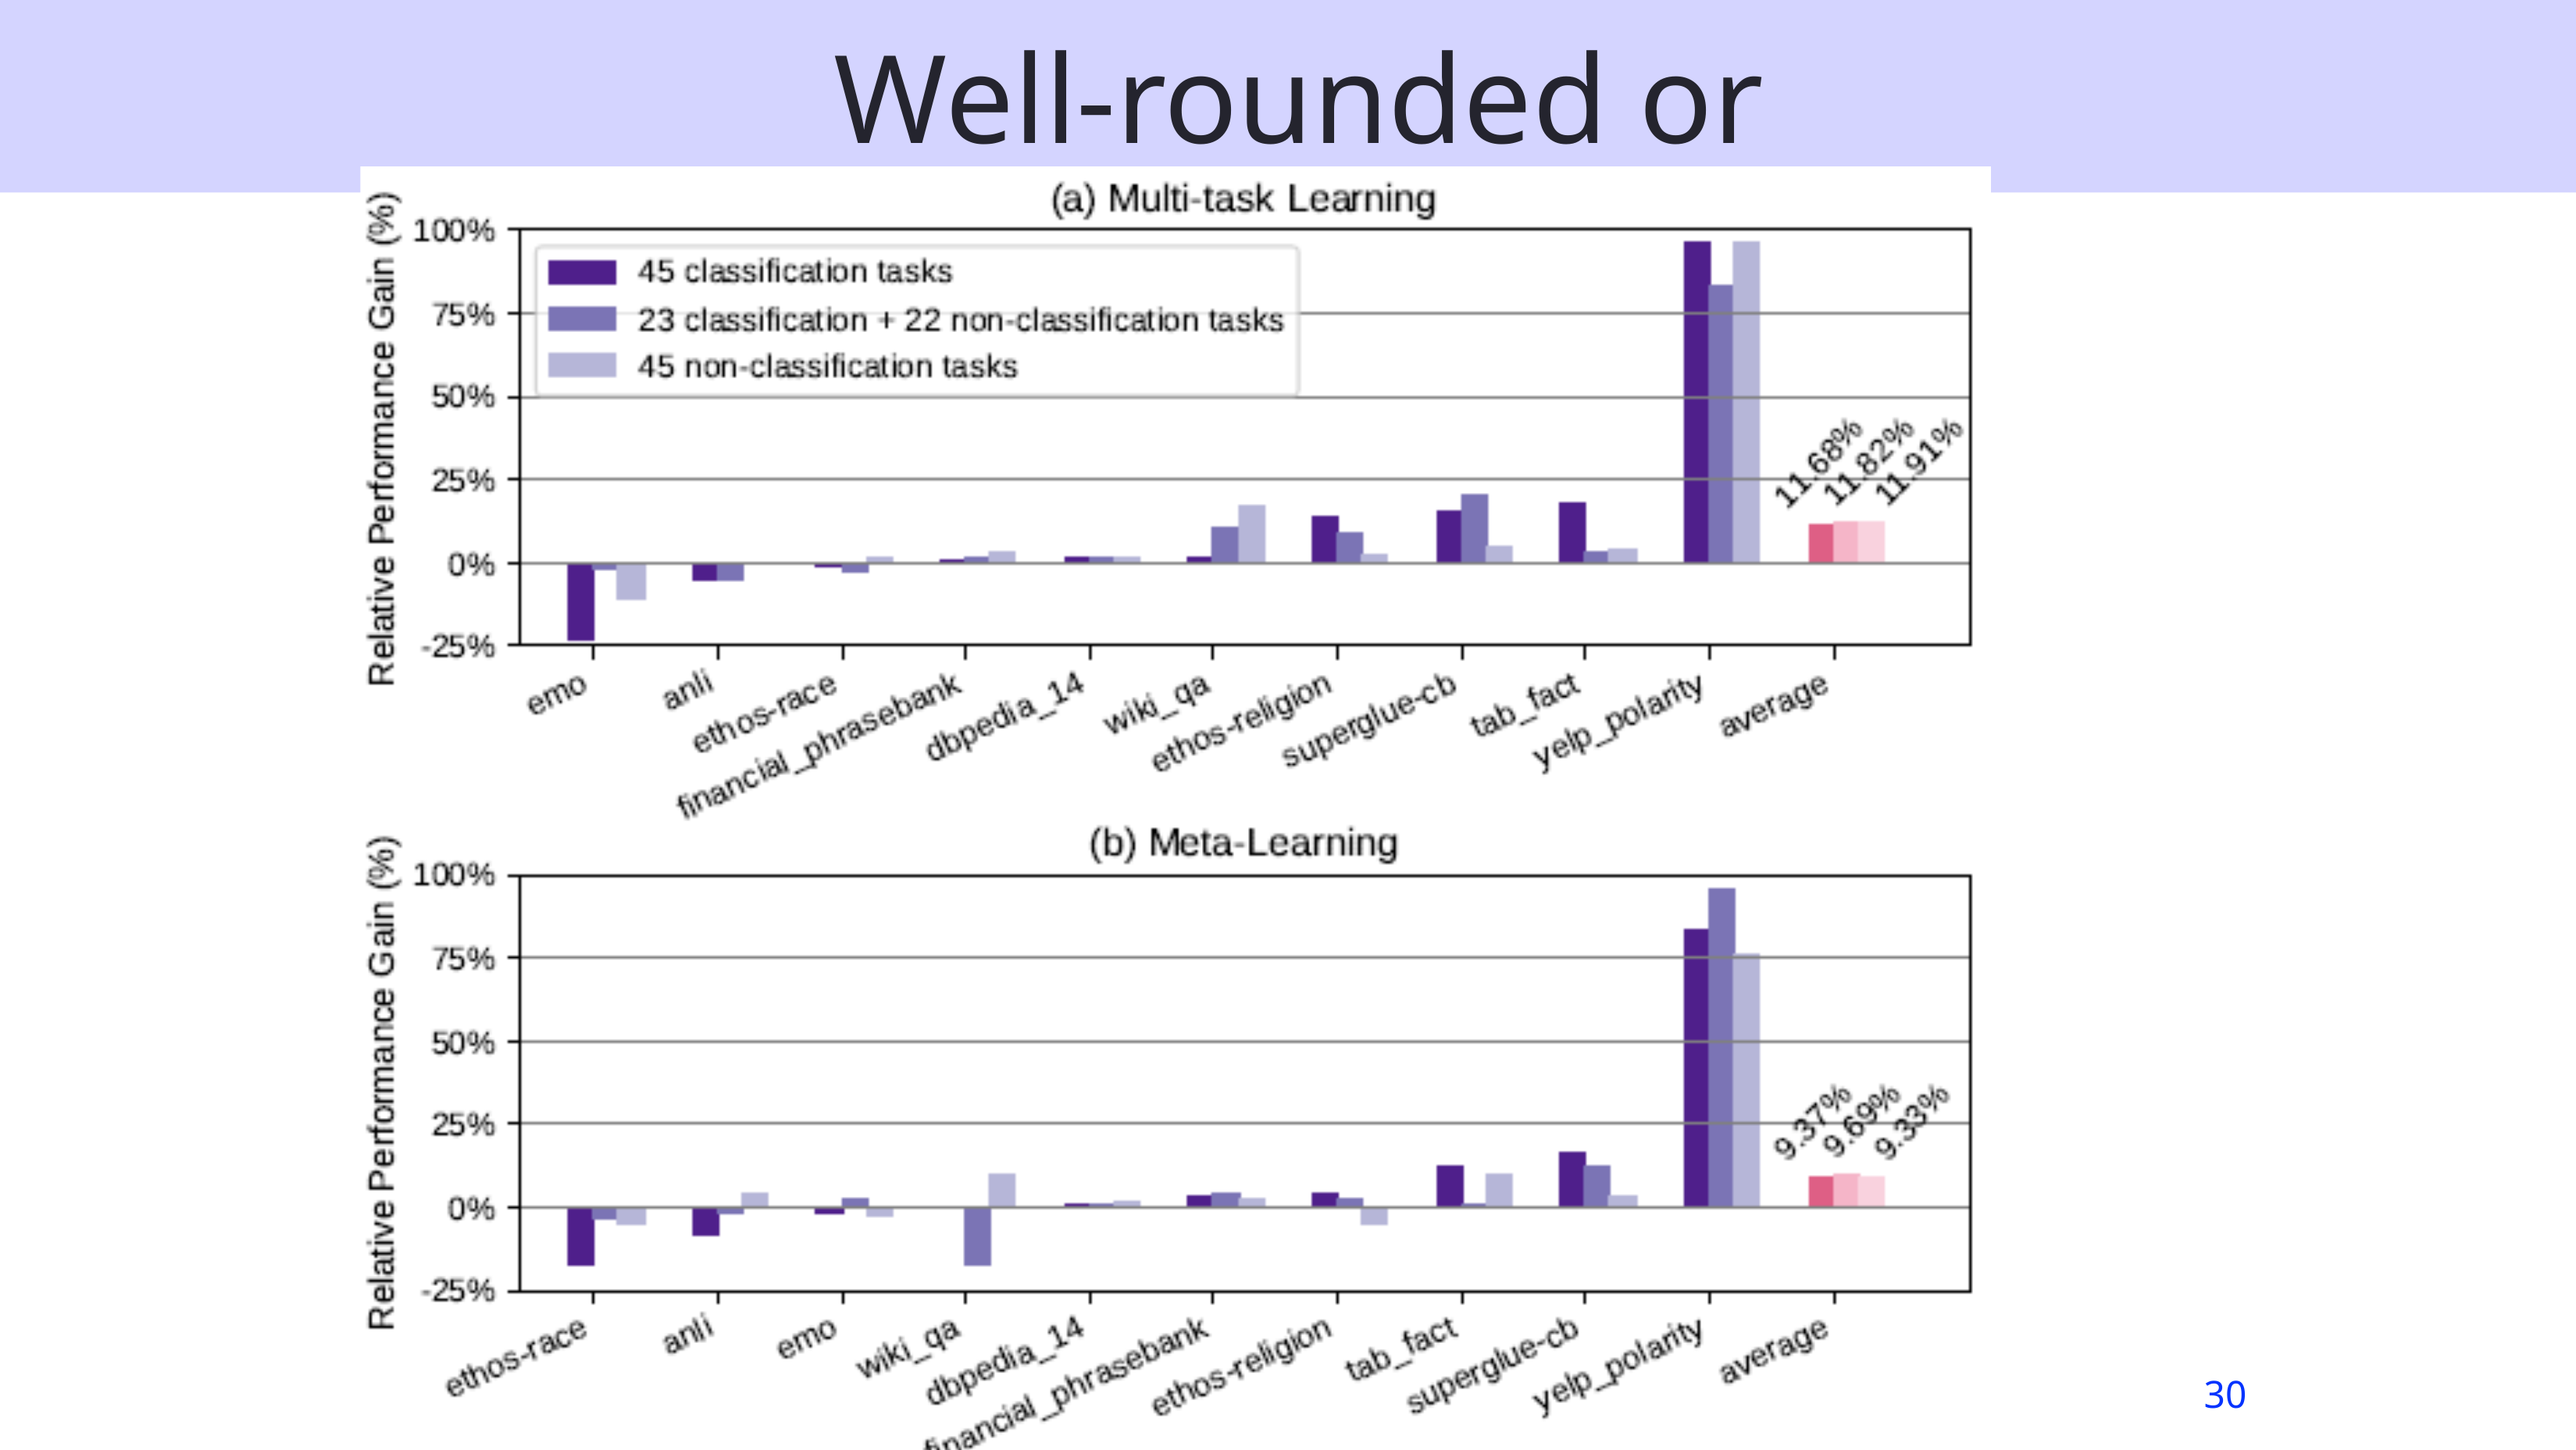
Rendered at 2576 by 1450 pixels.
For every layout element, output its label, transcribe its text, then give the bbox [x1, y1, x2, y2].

picture [360, 166, 1992, 1450]
text_box 30 [2199, 1377, 2275, 1422]
title Well-rounded or specialized [544, 21, 2053, 170]
